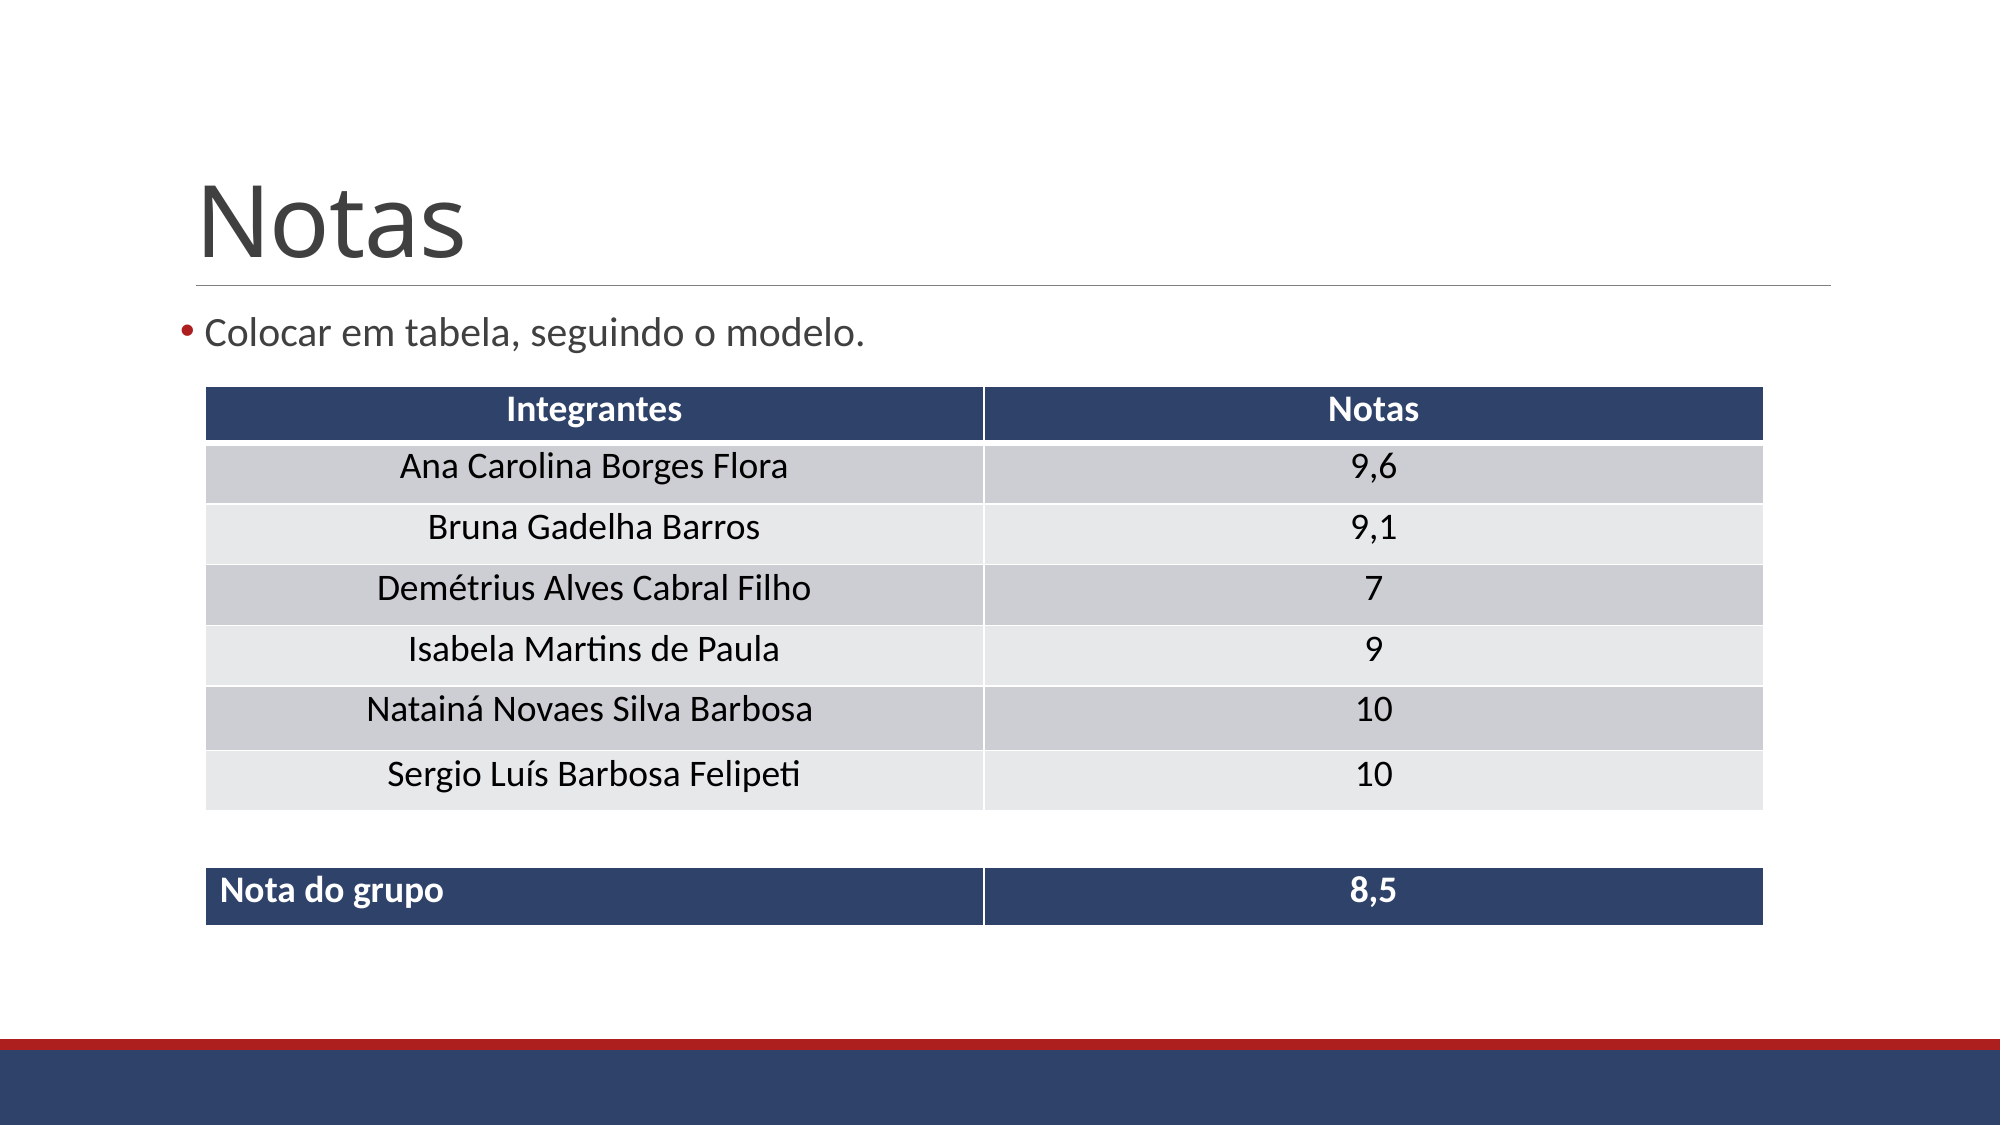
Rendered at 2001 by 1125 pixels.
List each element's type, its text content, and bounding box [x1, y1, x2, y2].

table_cell Ana Carolina Borges Flora [206, 446, 983, 503]
table_cell Sergio Luís Barbosa Felipeti [206, 751, 983, 810]
table_cell Isabela Martins de Paula [206, 626, 983, 685]
title Notas [180, 47, 1830, 285]
table_cell Natainá Novaes Silva Barbosa [206, 687, 983, 750]
table_header Nota do grupo [206, 868, 983, 925]
list Colocar em tabela, seguindo o modelo. [180, 302, 1830, 963]
table_header Integrantes [206, 387, 983, 440]
table_cell Demétrius Alves Cabral Filho [206, 565, 983, 625]
table_cell Bruna Gadelha Barros [206, 505, 983, 564]
table_cell 9,1 [985, 505, 1763, 564]
table_cell 10 [985, 687, 1763, 750]
table_cell 10 [985, 751, 1763, 810]
table_cell 7 [985, 565, 1763, 625]
table_header Notas [985, 387, 1763, 440]
table_cell 9 [985, 626, 1763, 685]
table_cell 9,6 [985, 446, 1763, 503]
table_header 8,5 [985, 868, 1763, 925]
